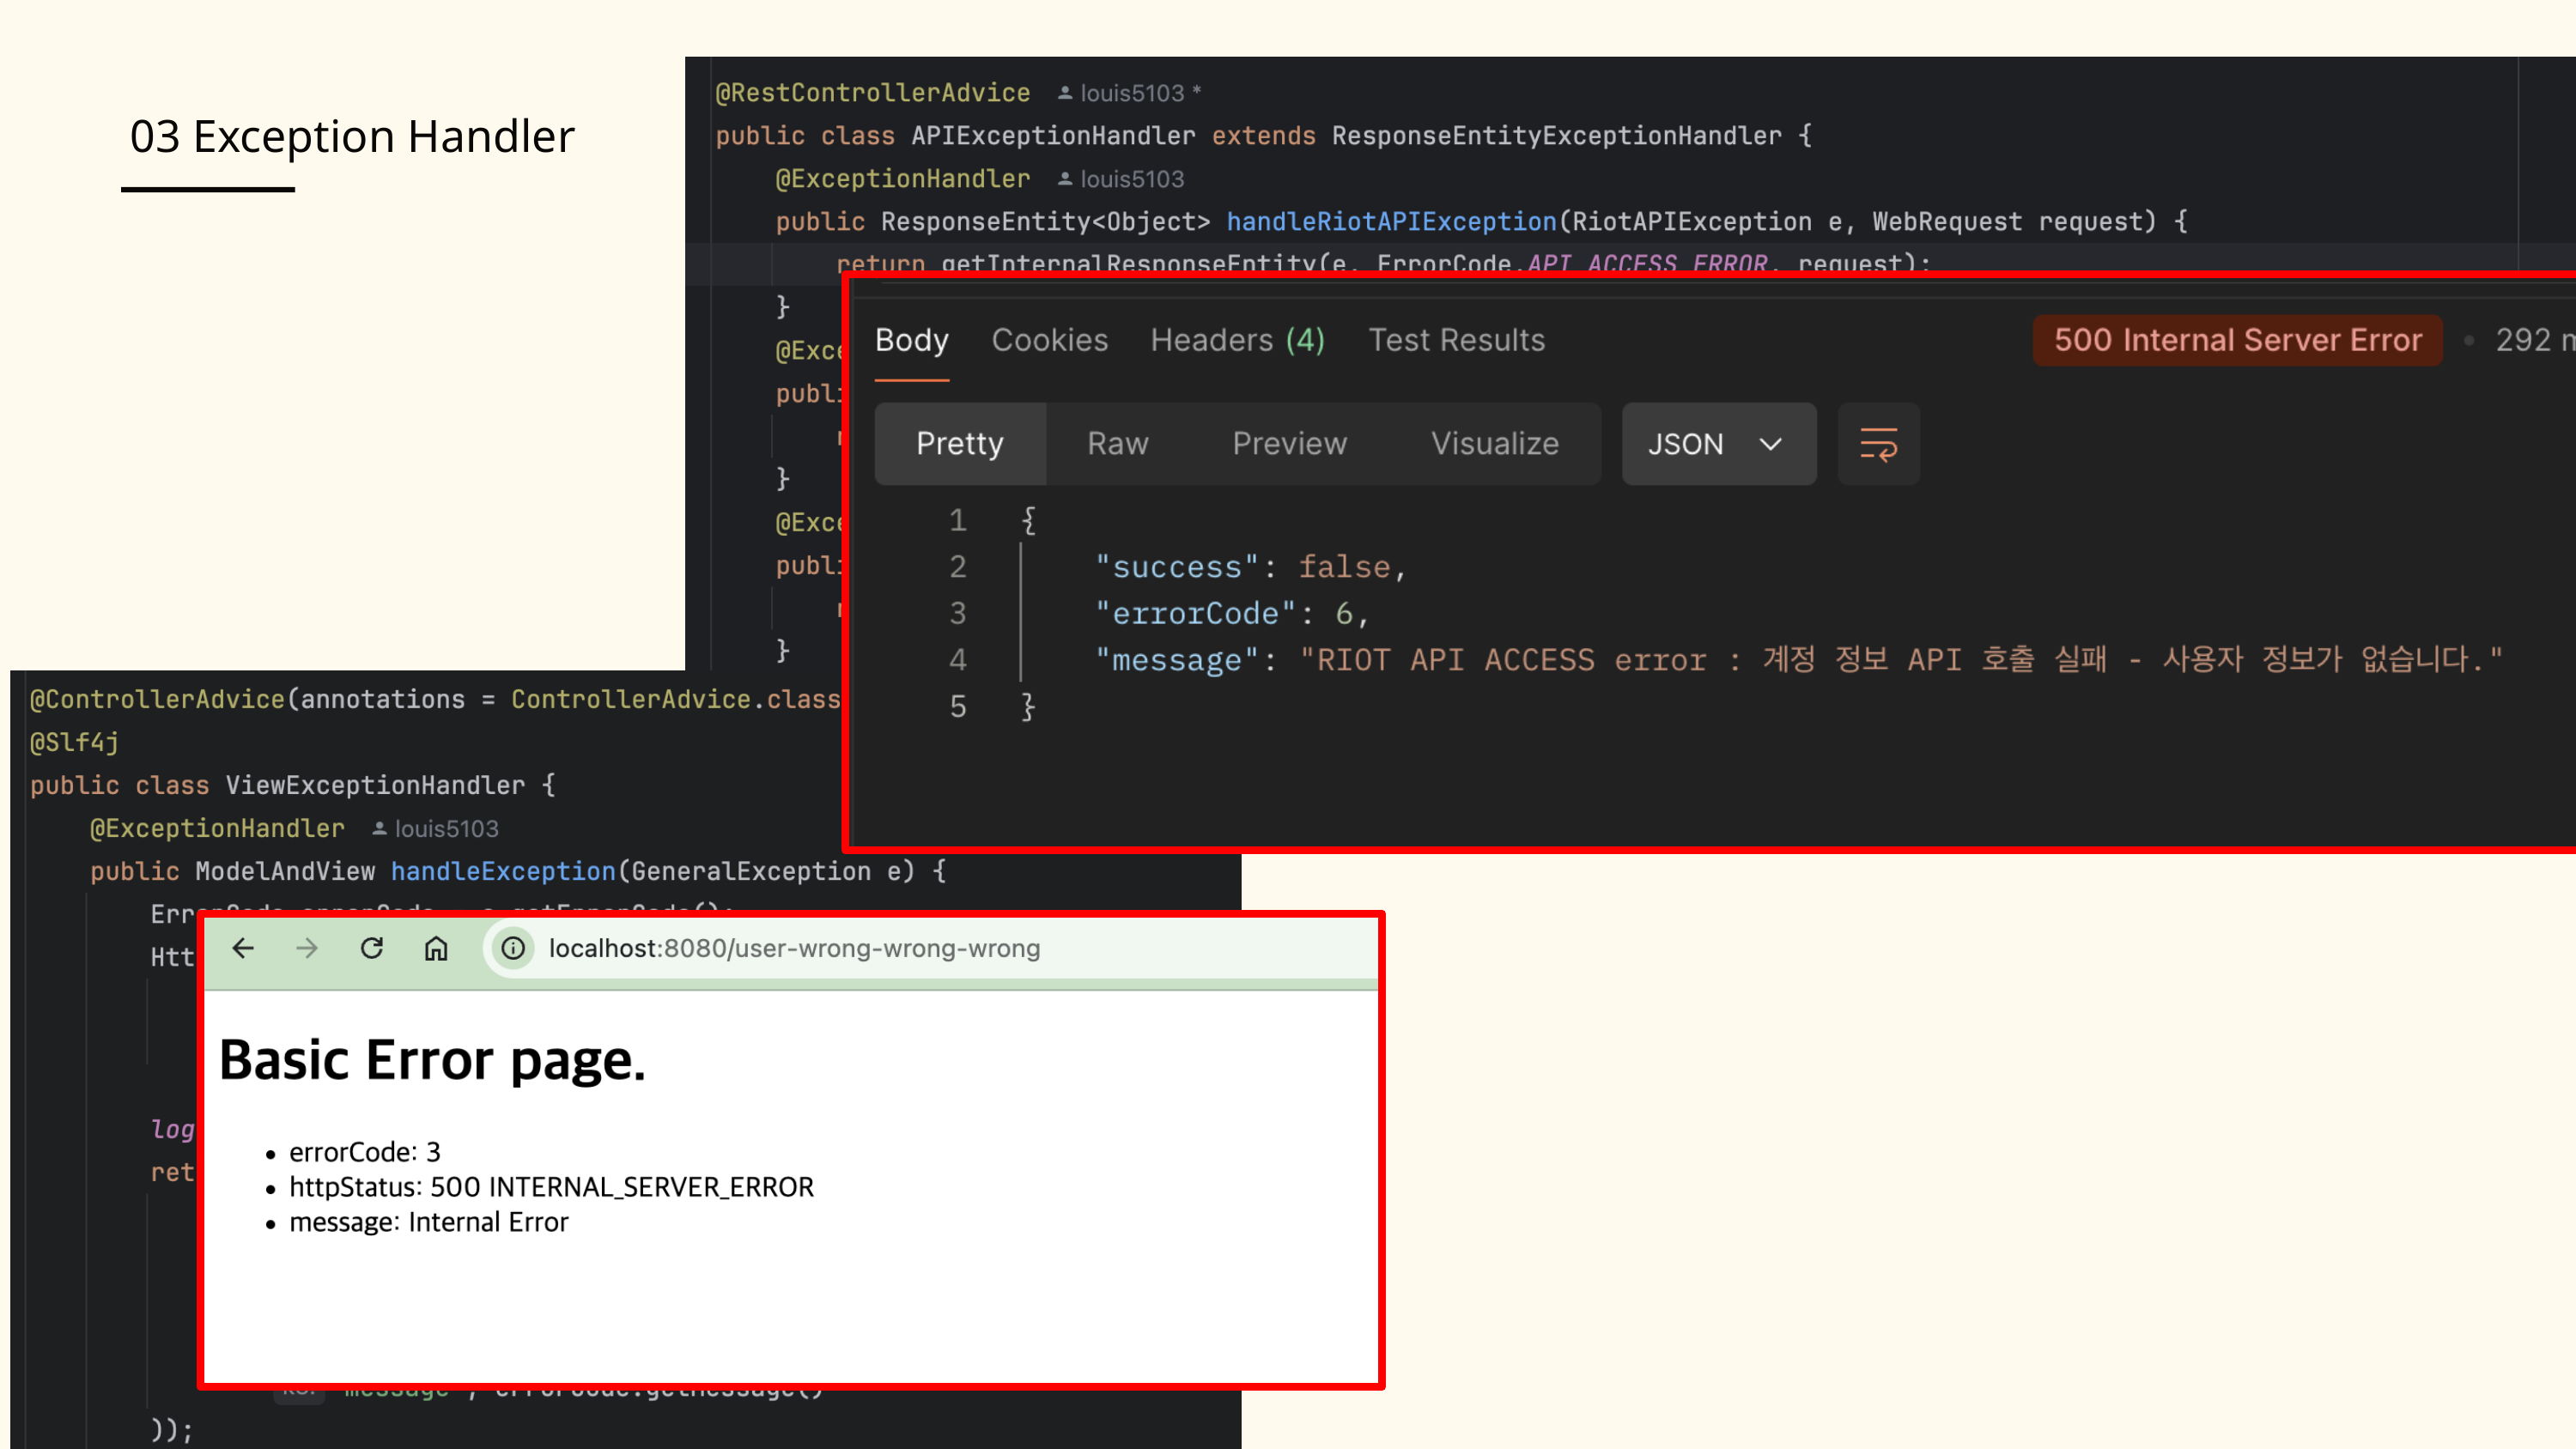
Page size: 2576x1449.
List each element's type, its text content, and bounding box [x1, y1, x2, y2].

text_box 03 Exception Handler [130, 107, 671, 215]
picture [10, 56, 2576, 1449]
